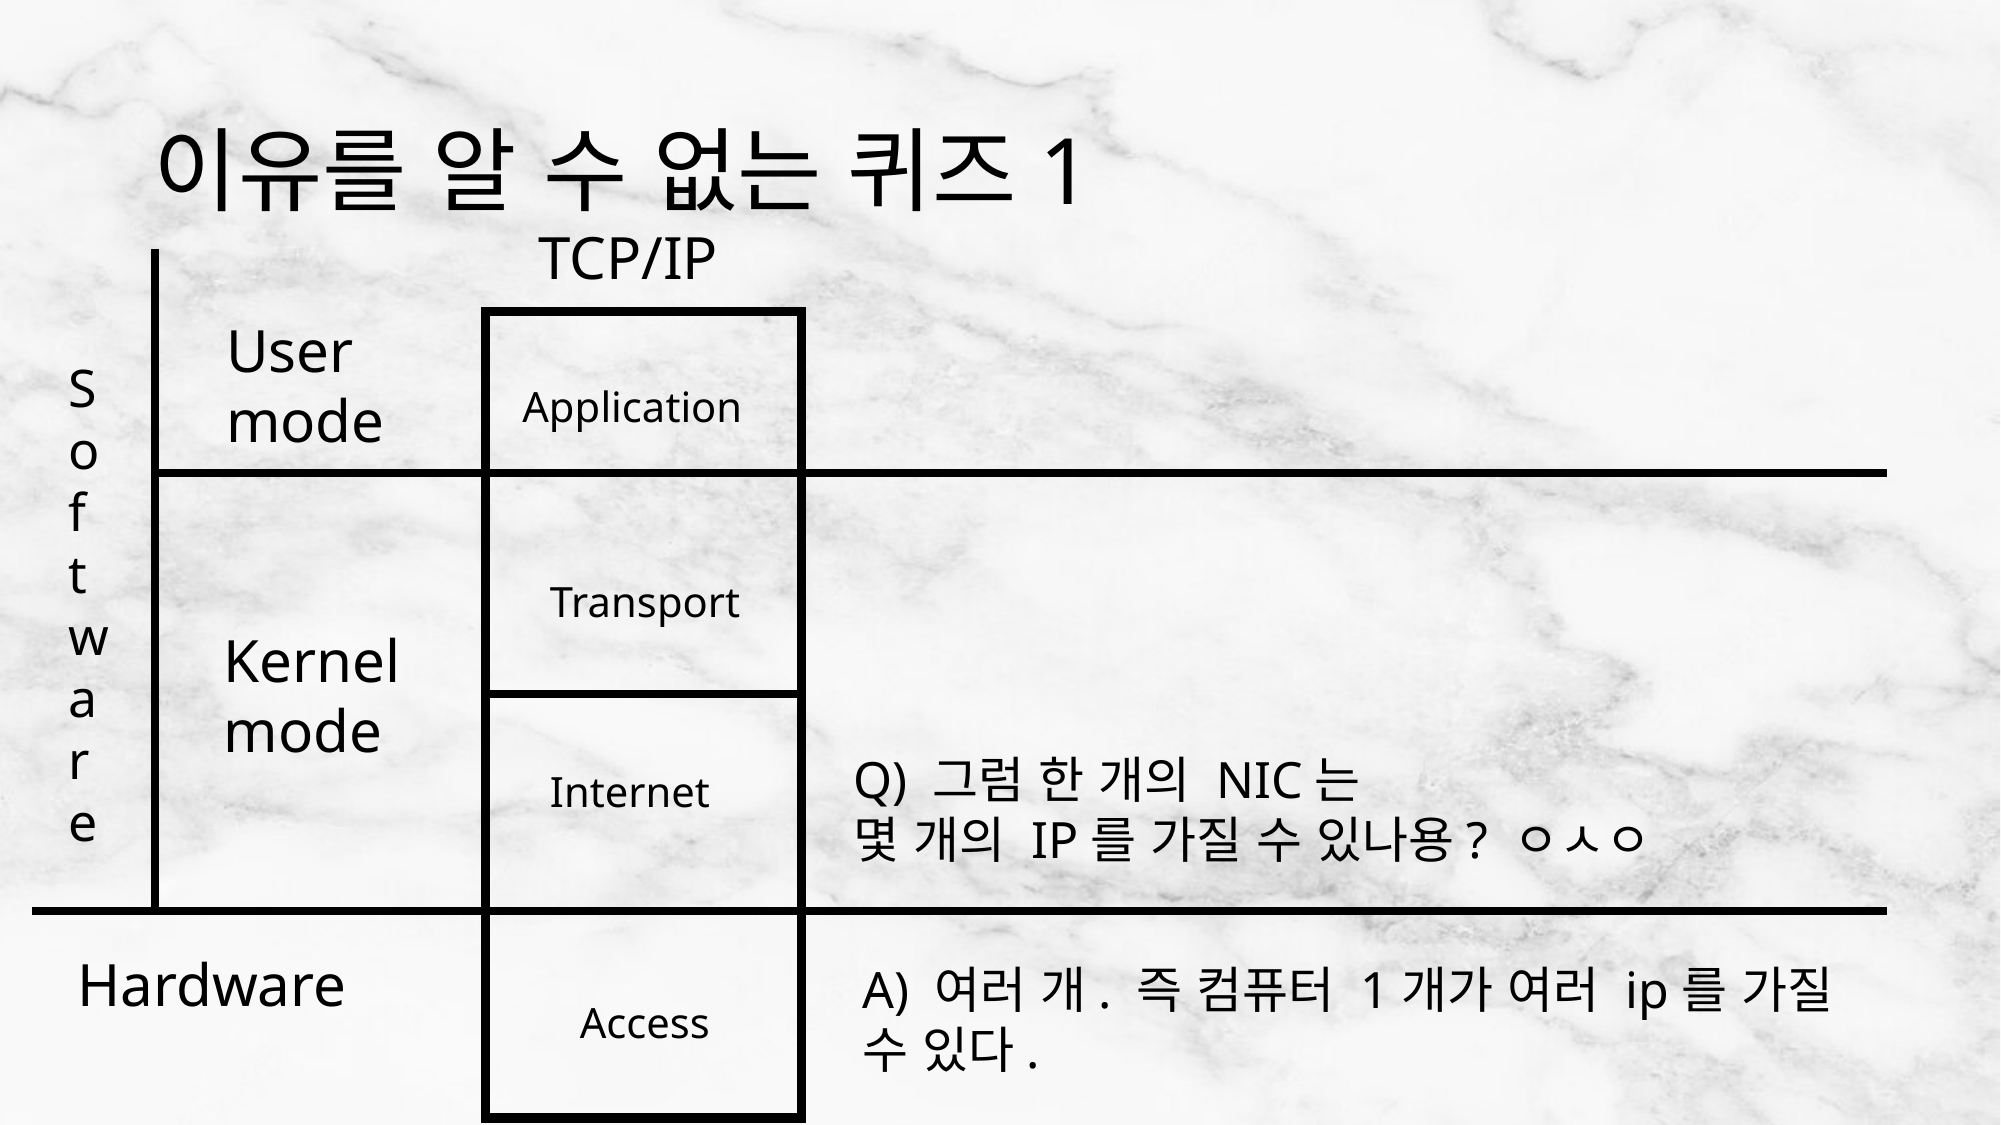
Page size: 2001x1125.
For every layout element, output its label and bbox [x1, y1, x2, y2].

text_box [485, 213, 802, 694]
list [0, 0, 2000, 1125]
text_box [485, 695, 802, 1119]
